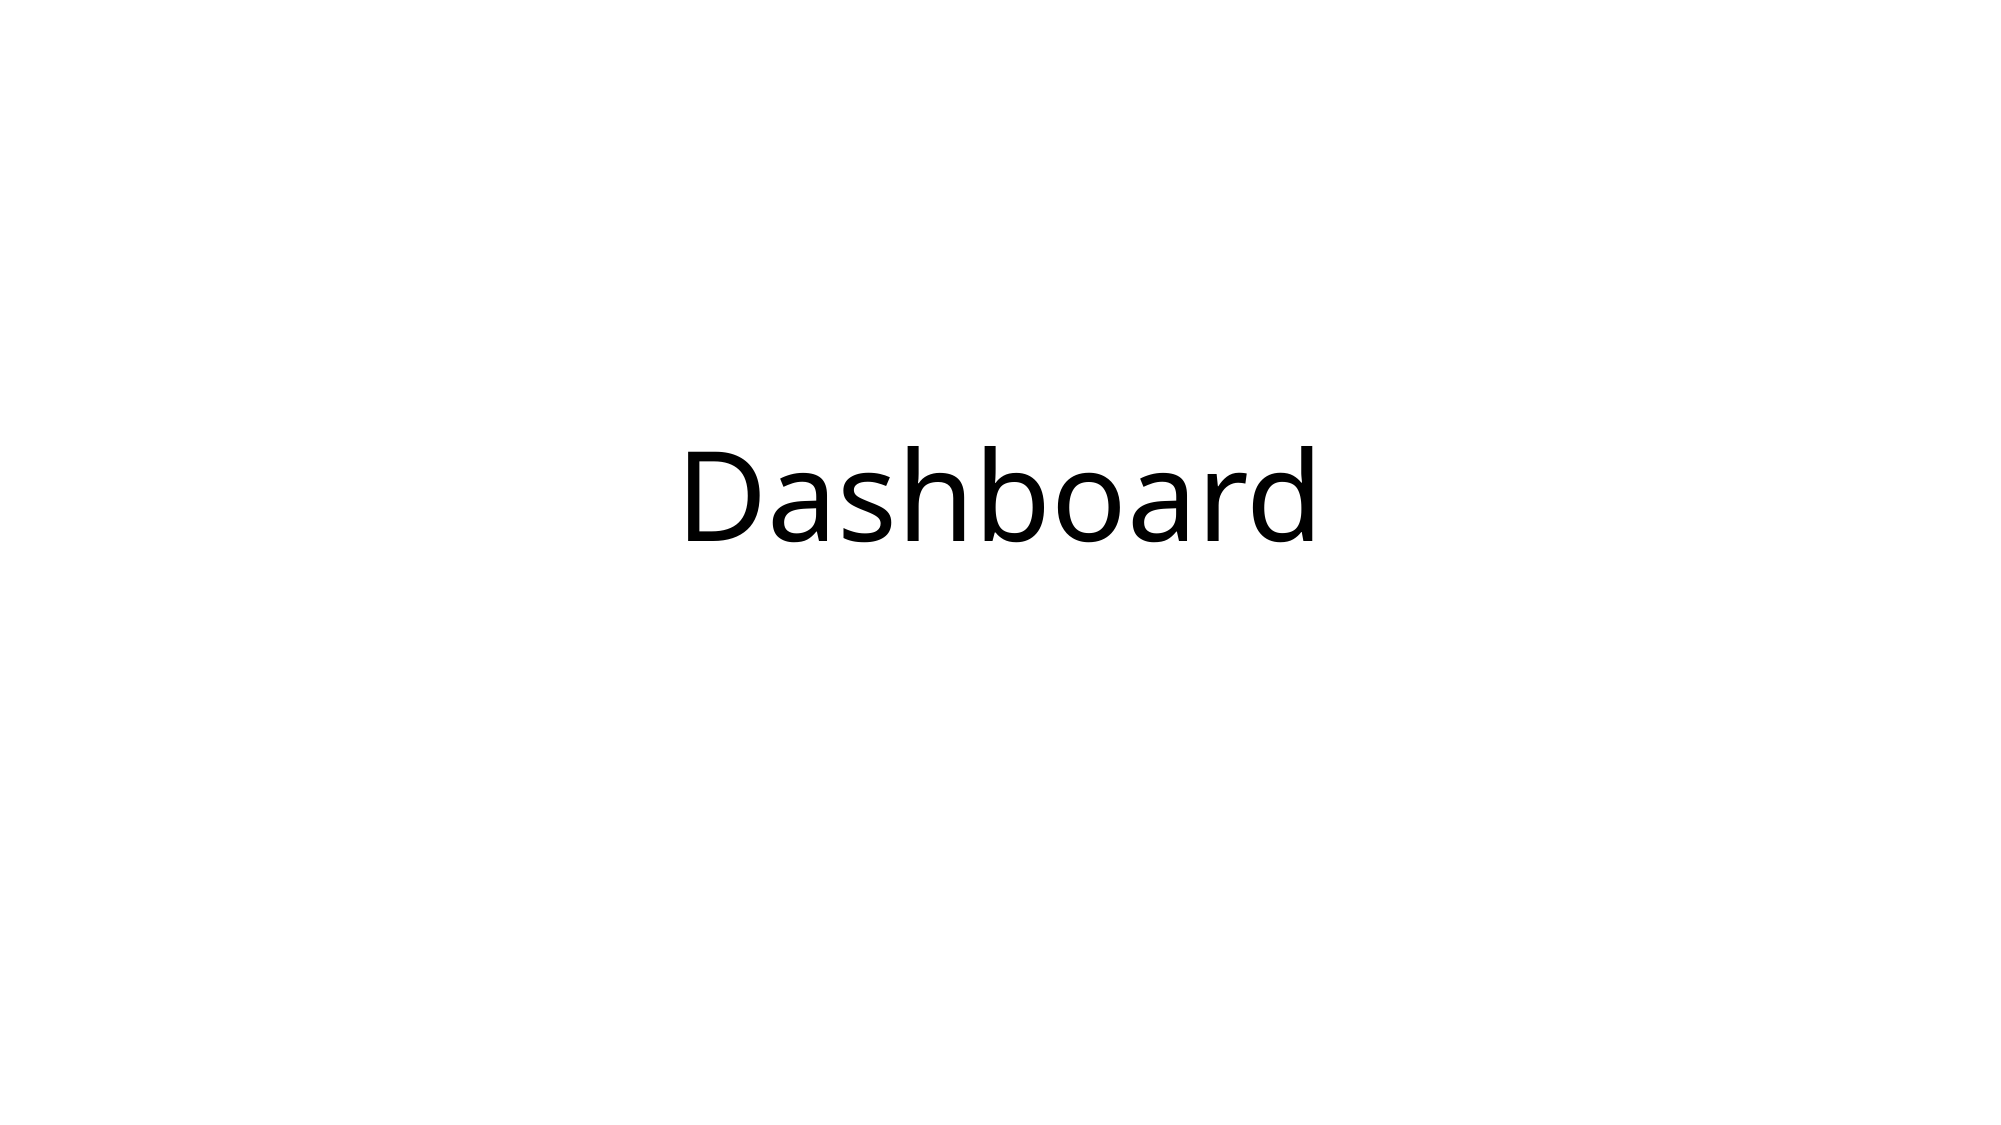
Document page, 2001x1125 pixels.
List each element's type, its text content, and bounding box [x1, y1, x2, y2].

title Dashboard [249, 184, 1750, 576]
